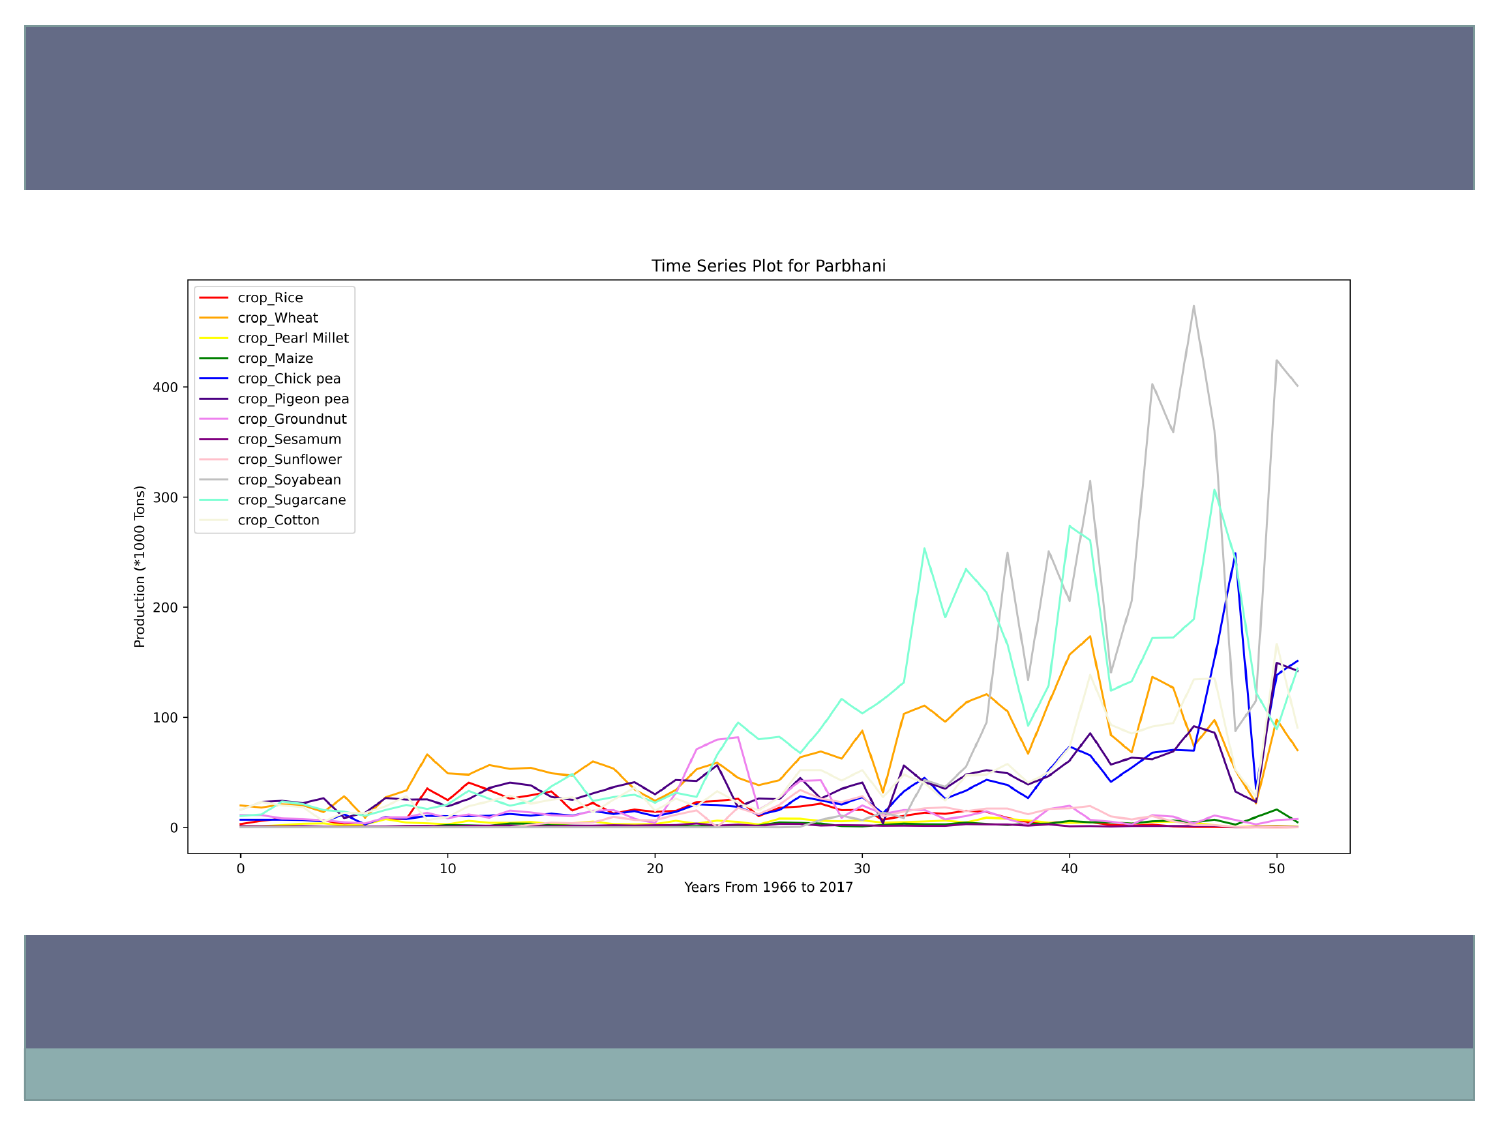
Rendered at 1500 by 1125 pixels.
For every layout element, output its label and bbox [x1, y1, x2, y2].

picture [0, 189, 1500, 935]
